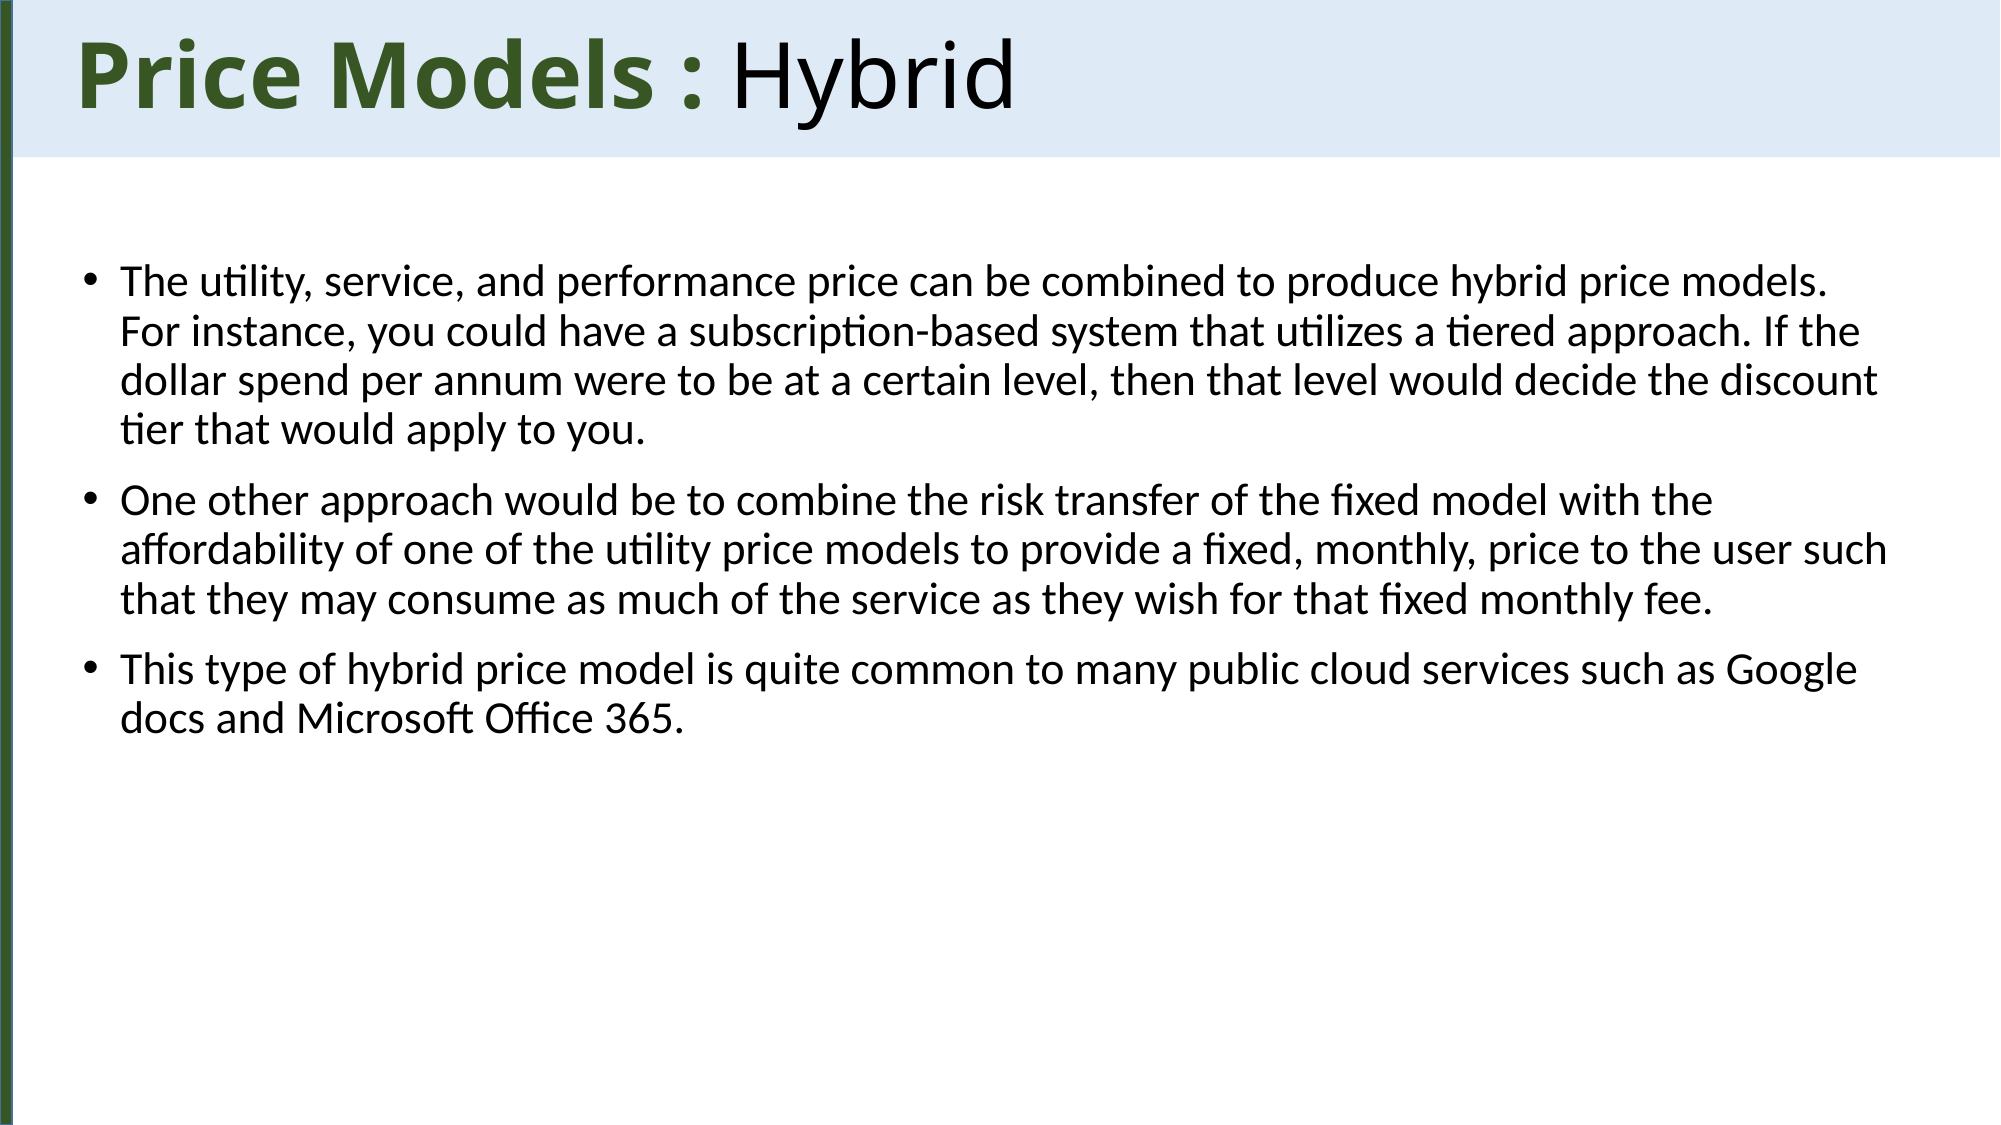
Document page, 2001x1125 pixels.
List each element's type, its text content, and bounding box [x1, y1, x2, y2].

title Price Models : Hybrid [13, 0, 2000, 158]
text_box [0, 0, 13, 1125]
list The utility, service, and performance price can be combined to produce hybrid price models. For instance, you could have a subscription-based system that utilizes a tiered approach. If the dollar spend per annum were to be at a certain level, then that level would decide the discount tier that would apply to you. One other approach would be to combine the risk transfer of the fixed model with the affordability of one of the utility price models to provide a fixed, monthly, price to the user such that they may consume as much of the service as they wish for that fixed monthly fee. This type of hybrid price model is quite common to many public cloud services such as Google docs and Microsoft Office 365. [67, 249, 1912, 964]
